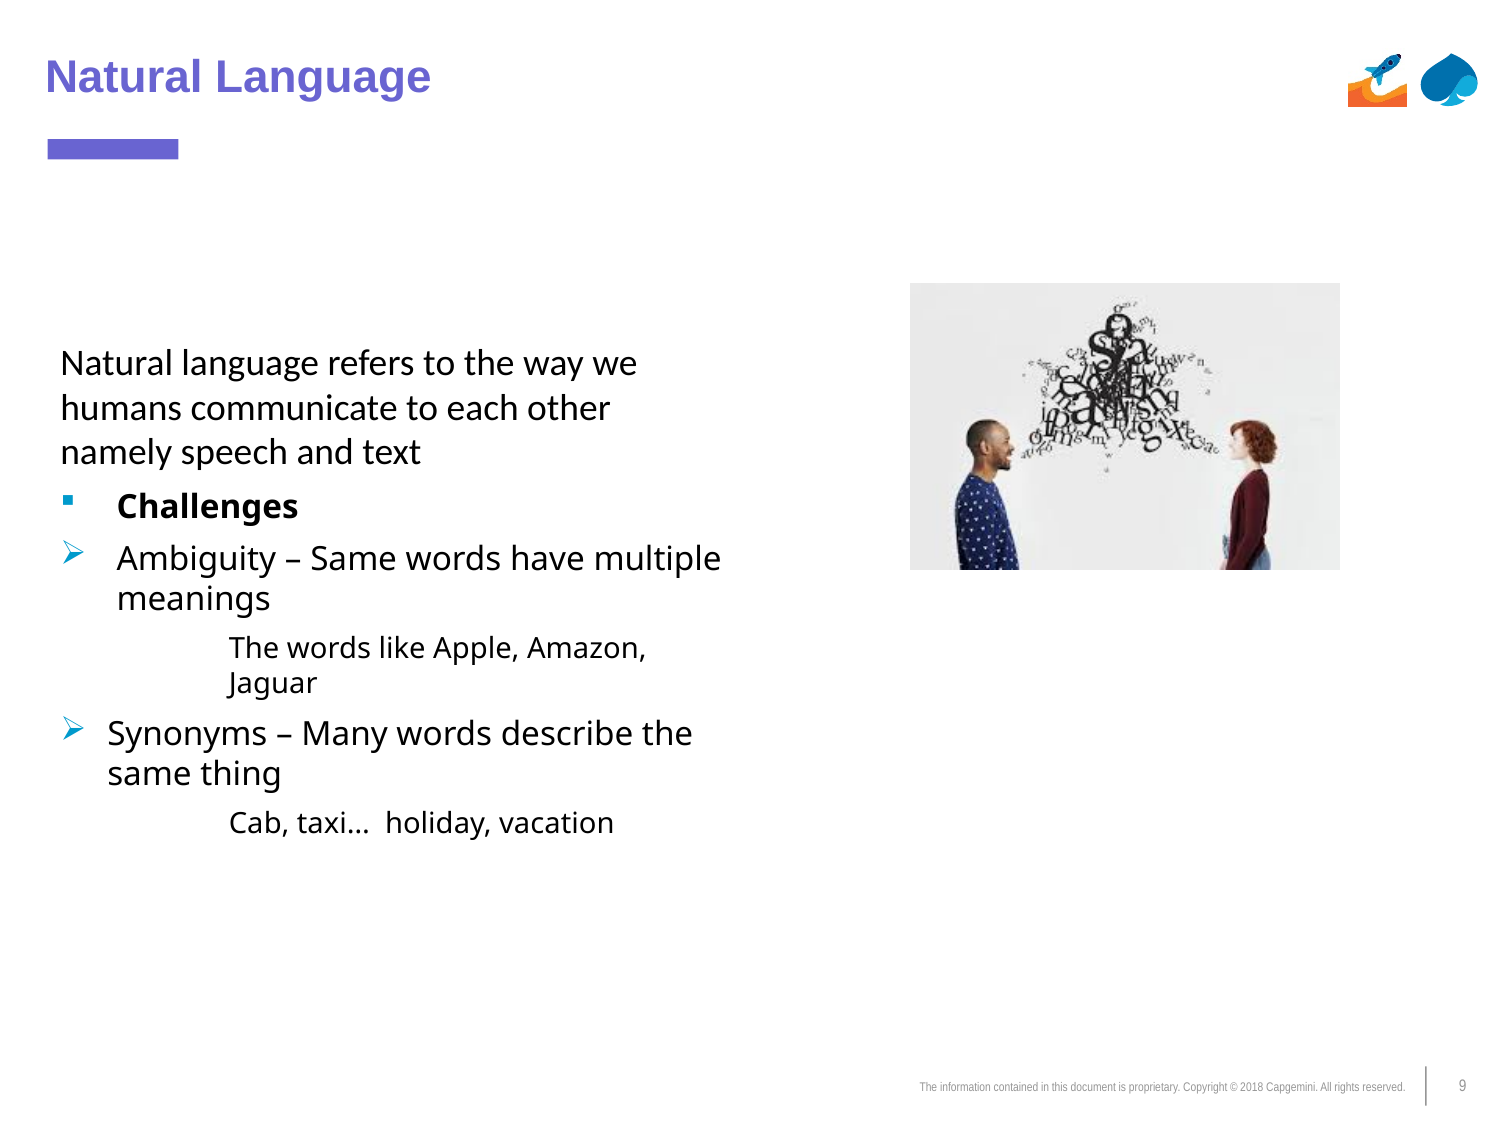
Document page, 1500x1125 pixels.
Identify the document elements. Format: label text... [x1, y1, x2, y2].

text_box Natural language refers to the way we humans communicate to each other namely speech and text Challenges Ambiguity – Same words have multiple meanings The words like Apple, Amazon, Jaguar Synonyms – Many words describe the same thing Cab, taxi… holiday, vacation [60, 337, 726, 978]
title Natural Language [0, 3, 1448, 140]
picture [909, 283, 1341, 570]
